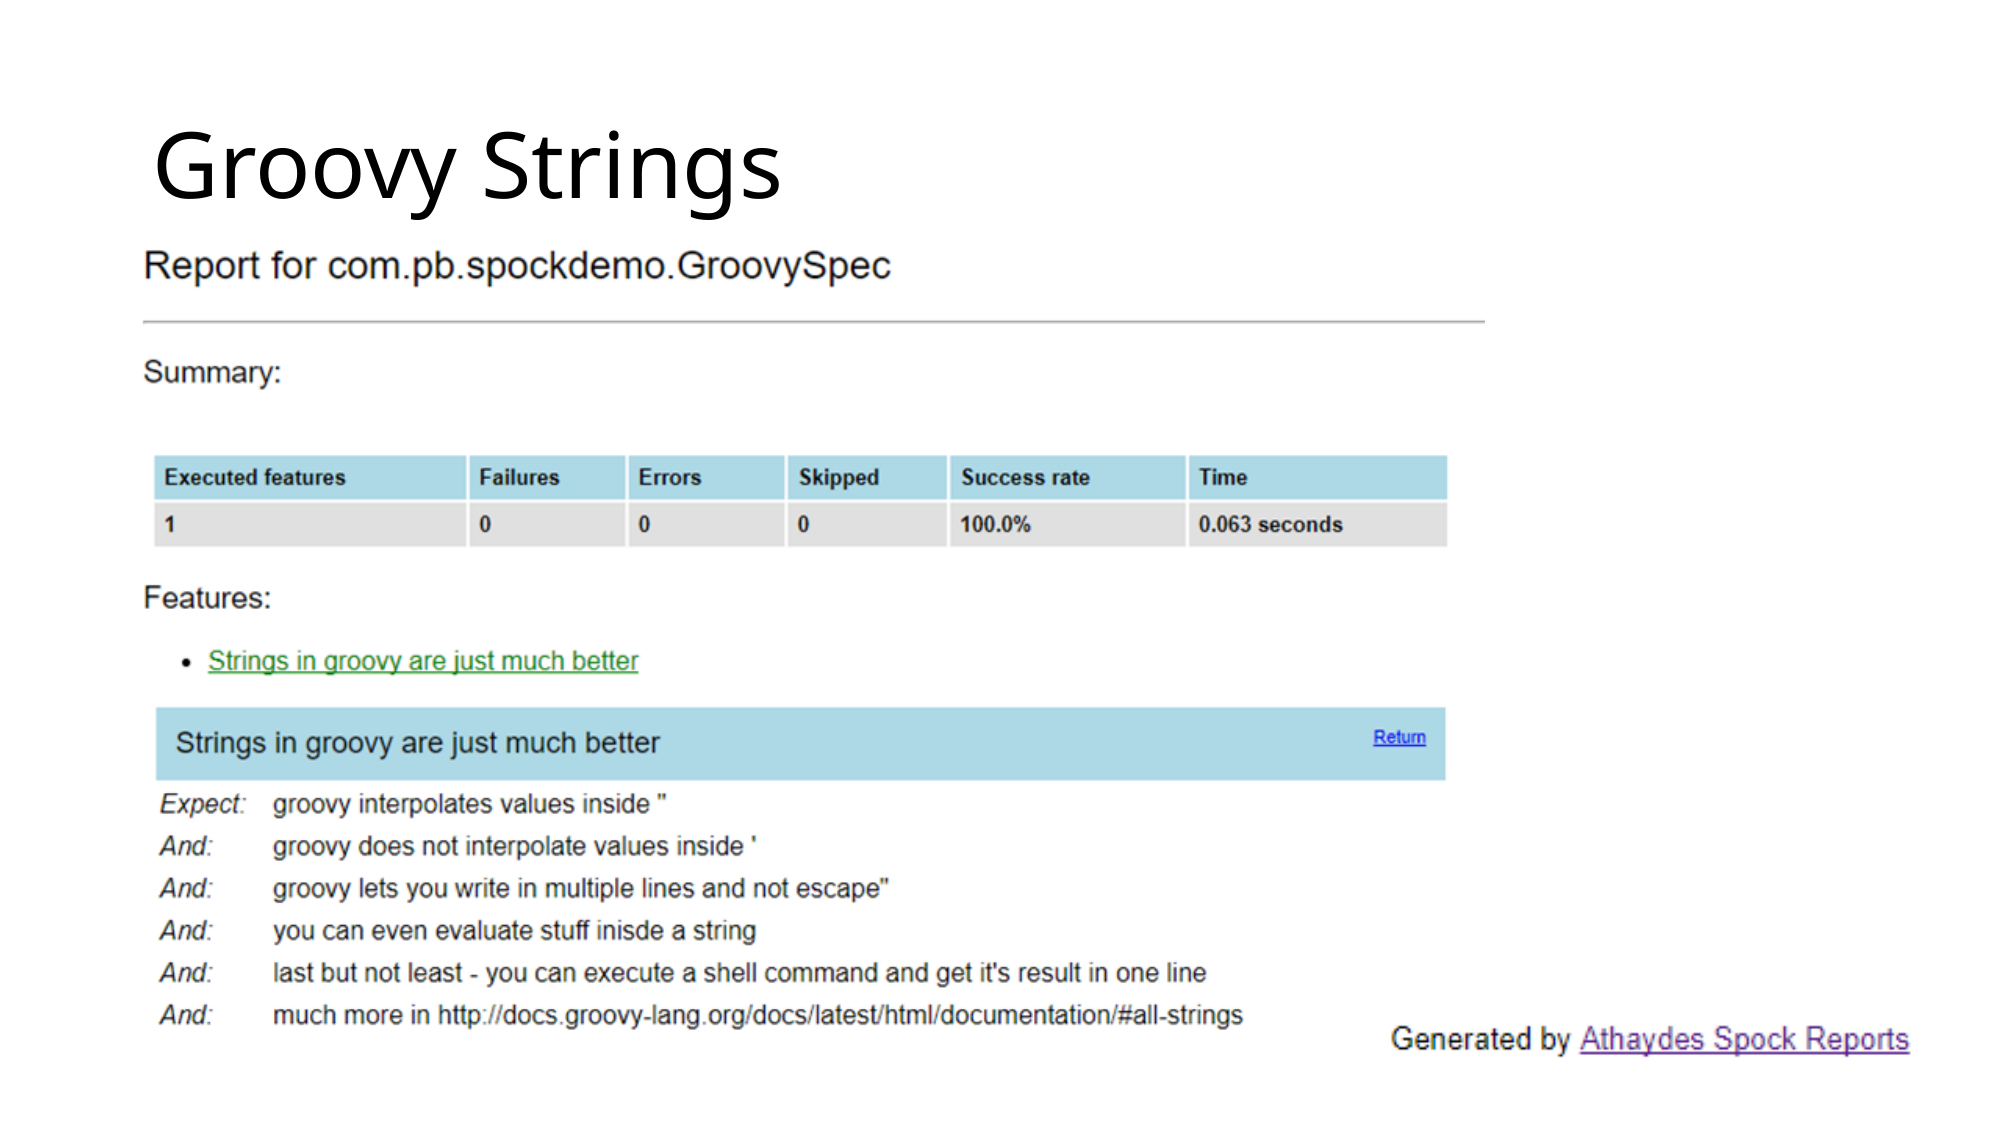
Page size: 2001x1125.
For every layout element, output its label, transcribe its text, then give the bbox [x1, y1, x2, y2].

title Groovy Strings [137, 59, 1863, 278]
picture [137, 238, 1927, 1069]
